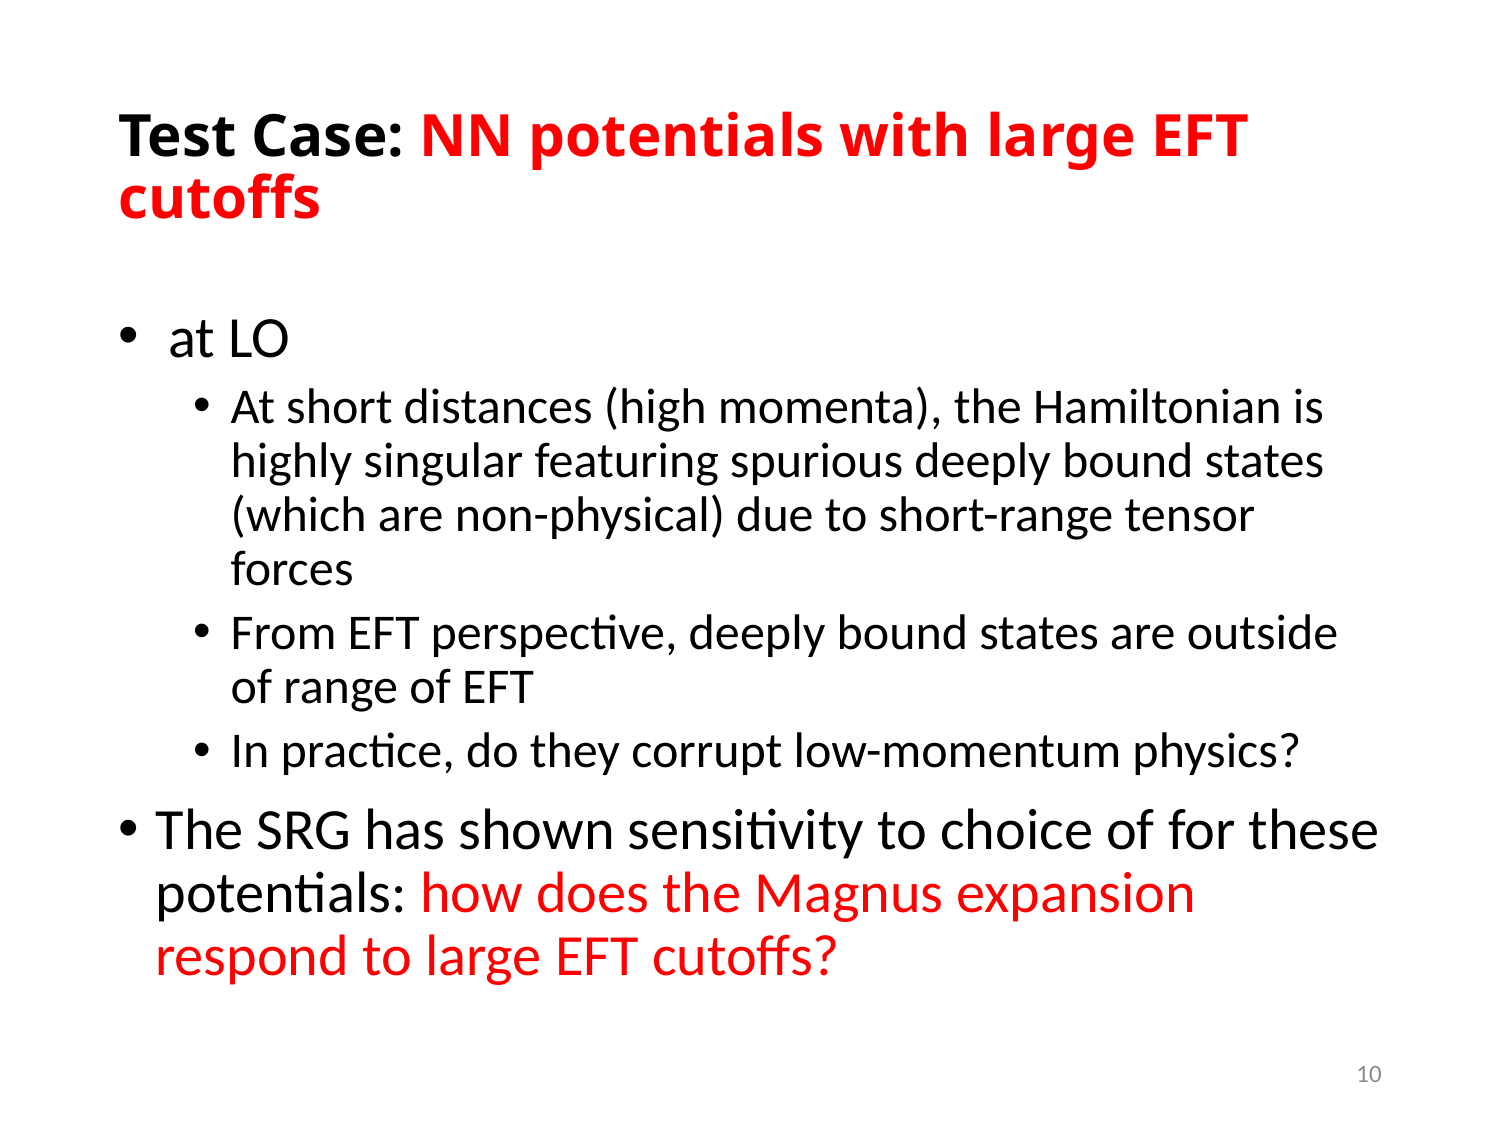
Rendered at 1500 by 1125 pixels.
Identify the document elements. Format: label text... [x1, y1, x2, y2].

slide_number 10 [1059, 1042, 1397, 1103]
